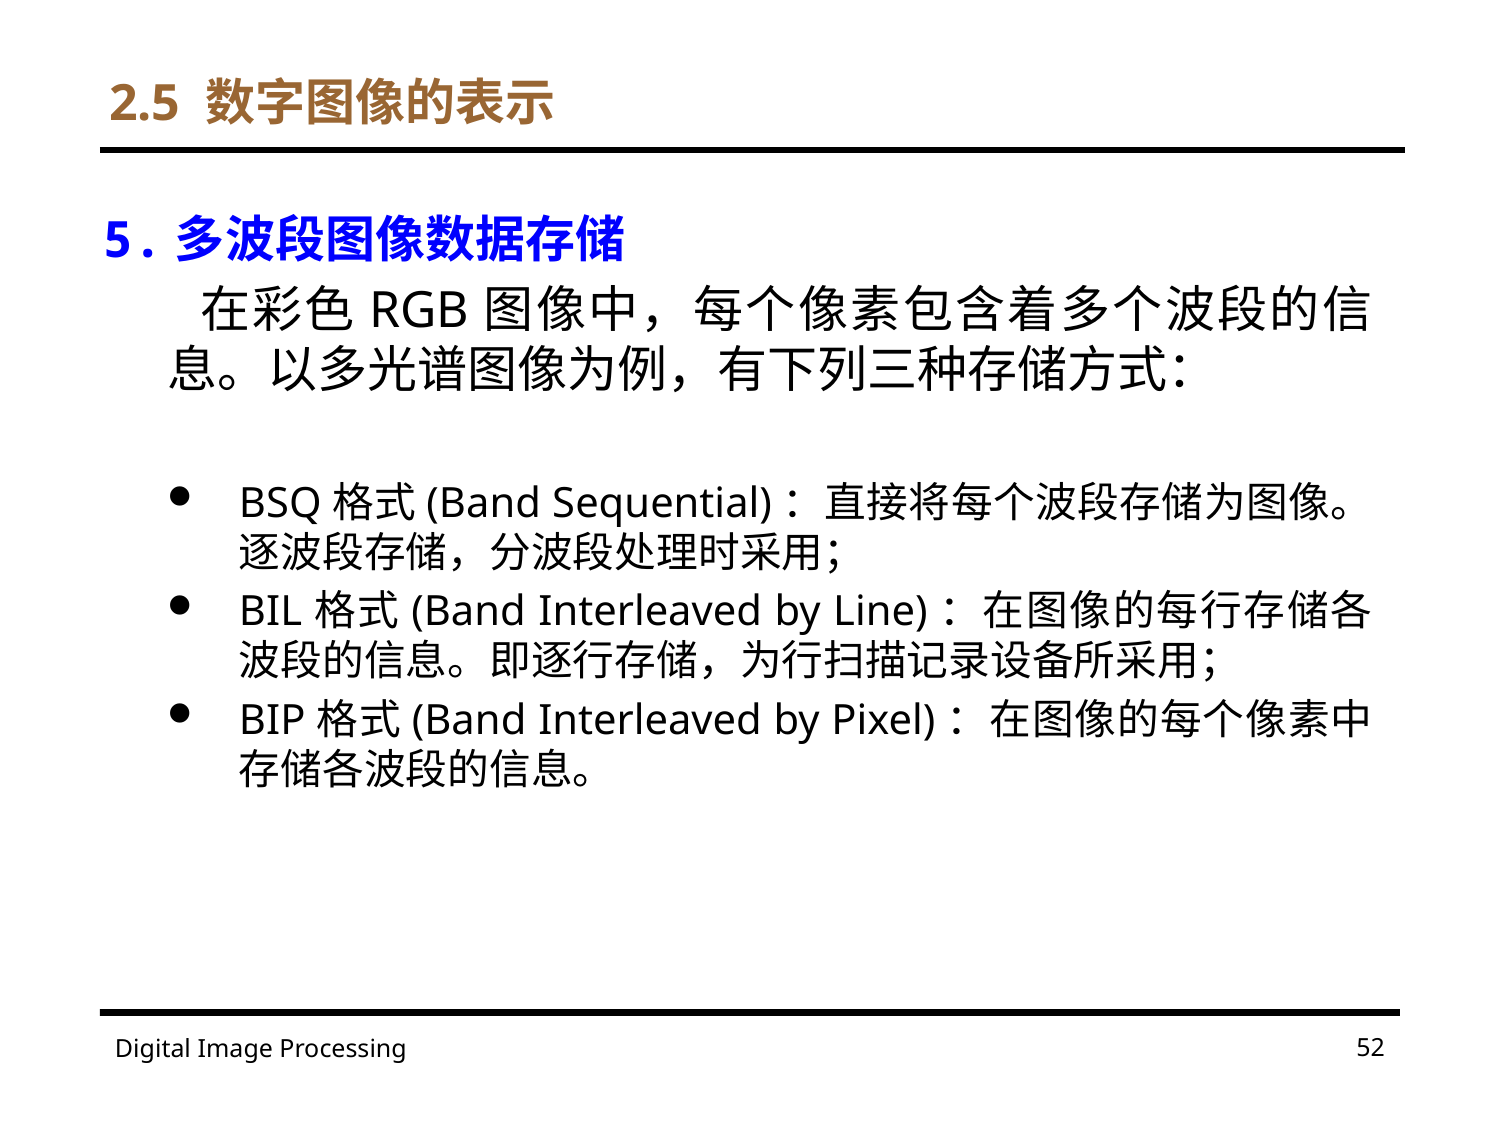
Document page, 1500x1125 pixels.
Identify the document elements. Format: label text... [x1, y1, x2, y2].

slide_number Digital Image Processing [99, 1025, 488, 1104]
slide_number 52 [1074, 1024, 1400, 1103]
list 5.多波段图像数据存储 在彩色RGB图像中，每个像素包含着多个波段的信息。以多光谱图像为例，有下列三种存储方式： BSQ格式(Band Sequential)：直接将每个波段存储为图像。逐波段存储，分波段处理时采用； BIL格式(Band Interleaved by Line)：在图像的每行存储各波段的信息。即逐行存储，为行扫描记录设备所采用； BIP格式(Band Interleaved by Pixel)：在图像的每个像素中存储各波段的信息。 [75, 200, 1388, 1013]
text_box 2.5 数字图像的表示 [94, 49, 1407, 138]
